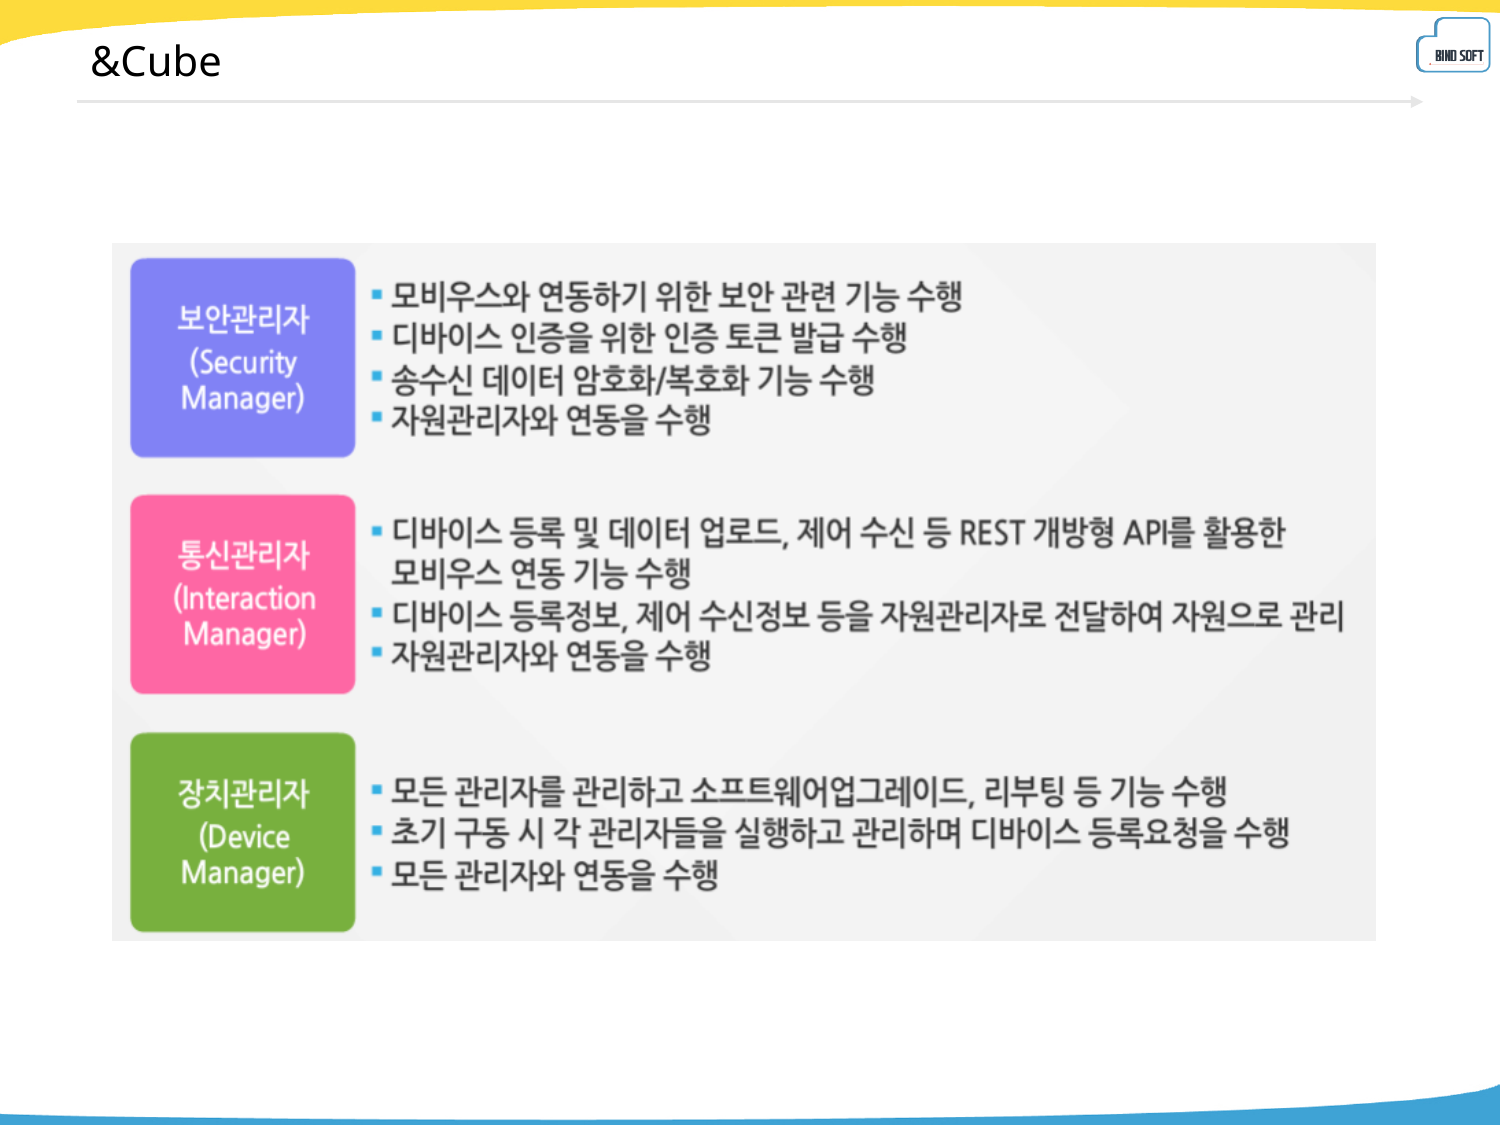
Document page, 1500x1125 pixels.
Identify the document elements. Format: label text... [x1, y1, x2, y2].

title &Cube [75, 11, 1425, 108]
picture [111, 243, 1377, 941]
picture [0, 0, 1500, 74]
picture [0, 1084, 1500, 1125]
